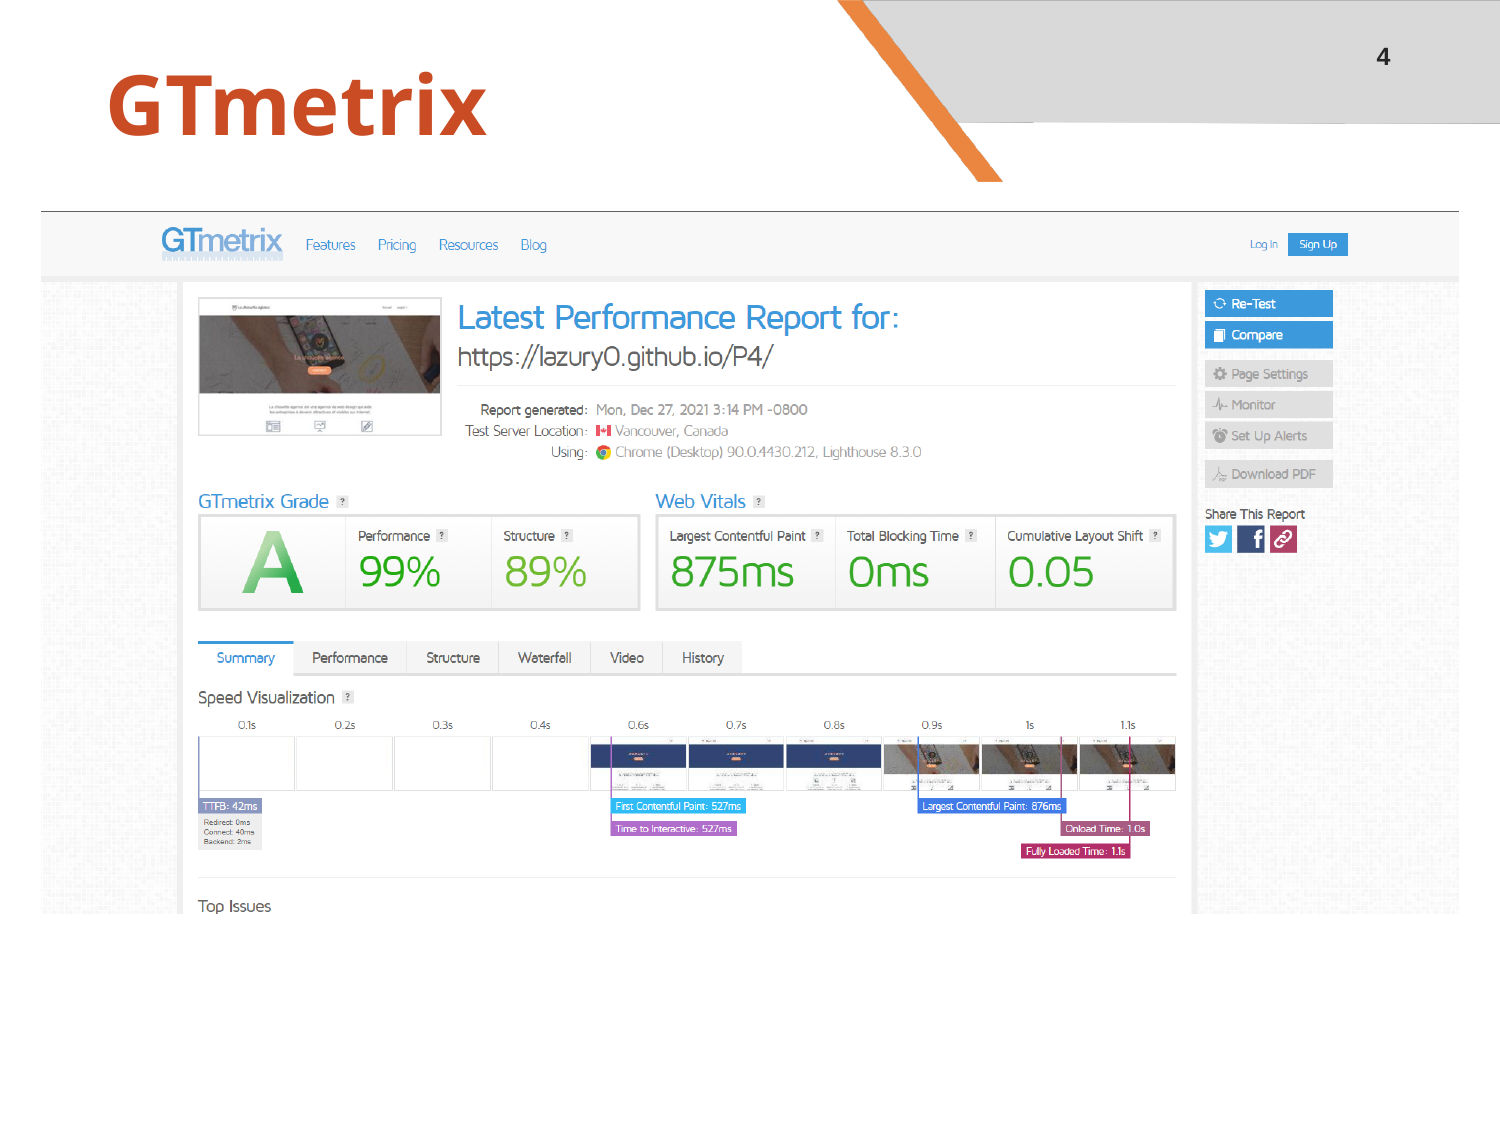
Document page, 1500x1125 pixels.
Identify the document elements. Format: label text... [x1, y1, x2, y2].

title GTmetrix [75, 46, 836, 158]
picture [837, 0, 1500, 182]
picture [40, 211, 1460, 914]
slide_number 4 [1342, 28, 1425, 78]
